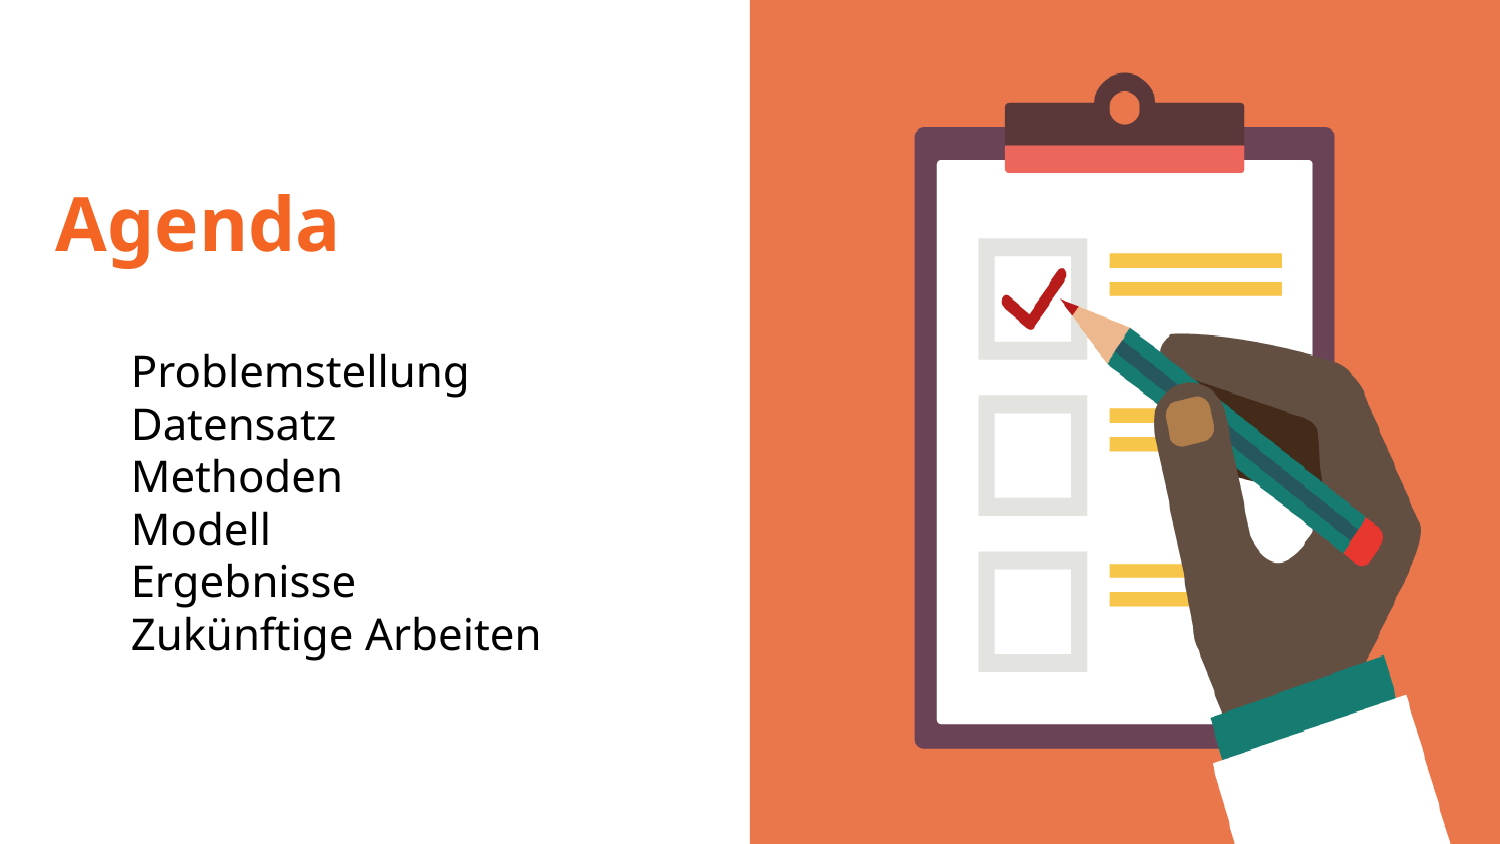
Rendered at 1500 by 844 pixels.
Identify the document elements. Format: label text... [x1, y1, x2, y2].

picture [749, 0, 1500, 844]
subtitle Problemstellung Datensatz Methoden Modell Ergebnisse Zukünftige Arbeiten [40, 328, 705, 651]
title Agenda [40, 64, 525, 281]
